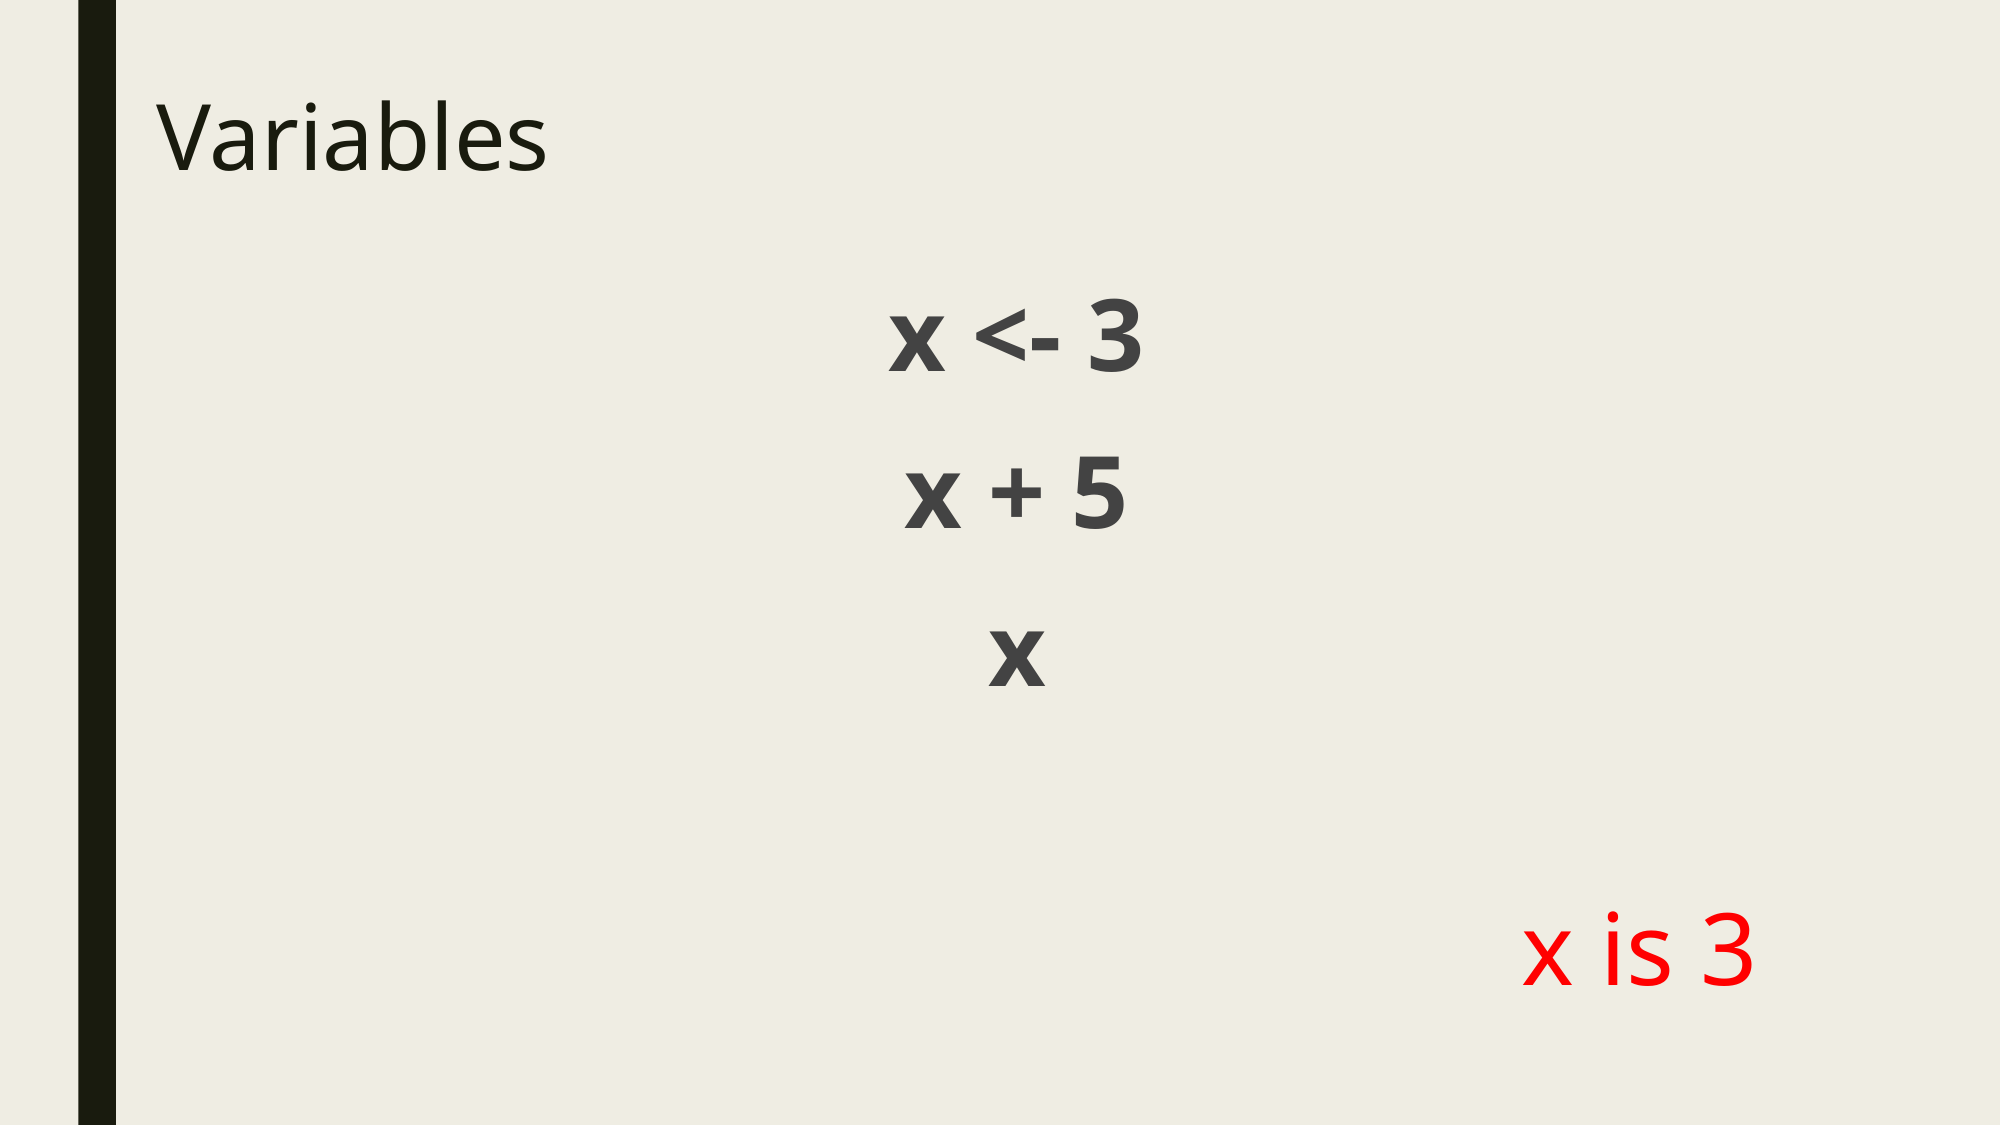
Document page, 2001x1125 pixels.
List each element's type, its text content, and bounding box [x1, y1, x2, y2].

title Variables [136, 71, 2000, 209]
subtitle x <- 3 x + 5 x [102, 261, 1932, 1020]
text_box x is 3 [1501, 865, 1953, 1025]
